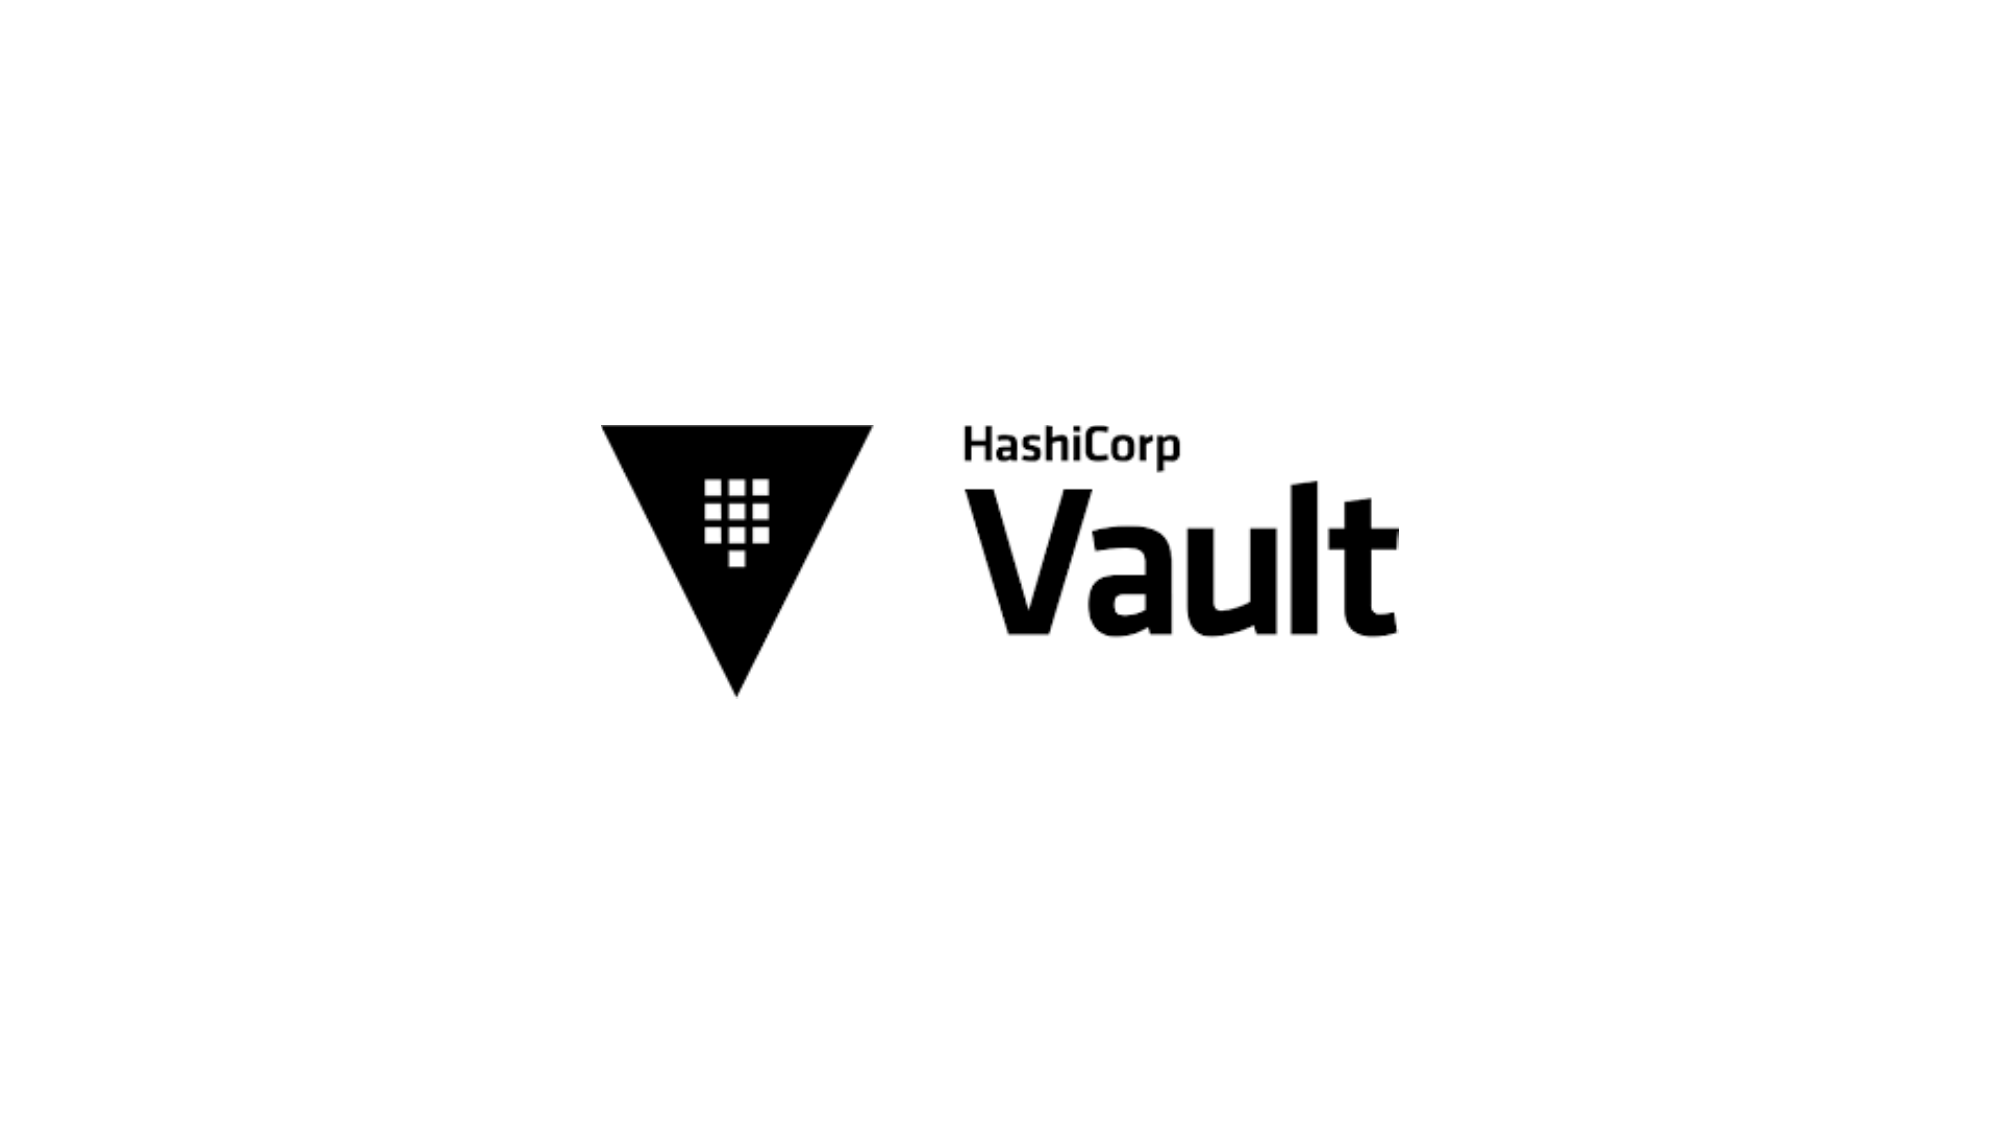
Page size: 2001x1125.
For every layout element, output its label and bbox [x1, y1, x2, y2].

picture [600, 425, 1400, 700]
